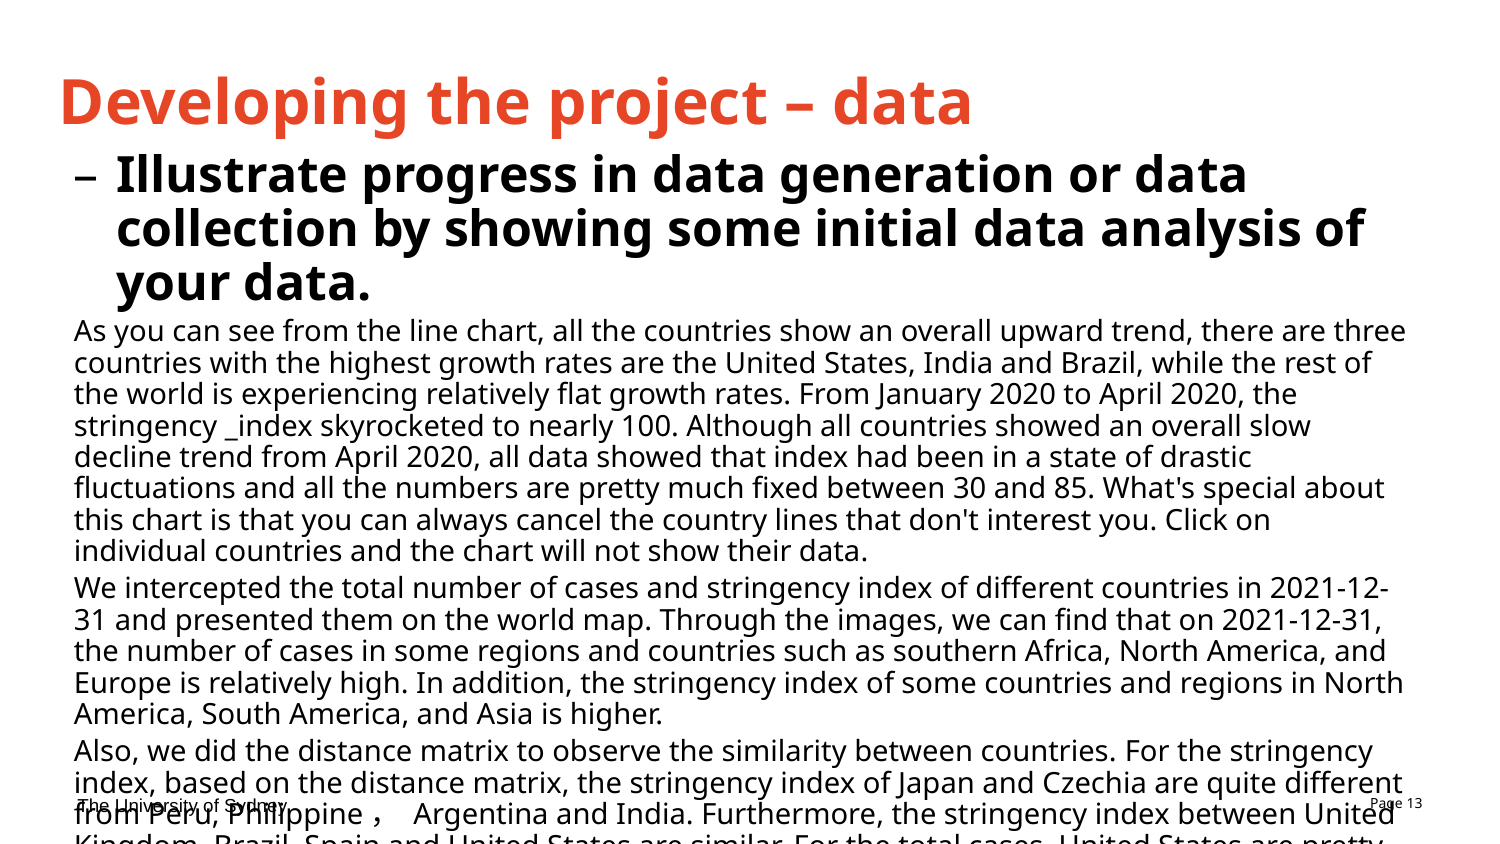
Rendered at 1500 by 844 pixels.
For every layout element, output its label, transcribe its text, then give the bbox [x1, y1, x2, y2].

list Illustrate progress in data generation or data collection by showing some initial data analysis of your data. As you can see from the line chart, all the countries show an overall upward trend, there are three countries with the highest growth rates are the United States, India and Brazil, while the rest of the world is experiencing relatively flat growth rates. From January 2020 to April 2020, the stringency _index skyrocketed to nearly 100. Although all countries showed an overall slow decline trend from April 2020, all data showed that index had been in a state of drastic fluctuations and all the numbers are pretty much fixed between 30 and 85. What's special about this chart is that you can always cancel the country lines that don't interest you. Click on individual countries and the chart will not show their data. We intercepted the total number of cases and stringency index of different countries in 2021-12-31 and presented them on the world map. Through the images, we can find that on 2021-12-31, the number of cases in some regions and countries such as southern Africa, North America, and Europe is relatively high. In addition, the stringency index of some countries and regions in North America, South America, and Asia is higher. Also, we did the distance matrix to observe the similarity between countries. For the stringency index, based on the distance matrix, the stringency index of Japan and Czechia are quite different from Peru, Philippine， Argentina and India. Furthermore, the stringency index between United Kingdom, Brazil, Spain and United States are similar. For the total cases, United States are pretty different with other countries and the total cases are relatively higher than others. [58, 142, 1425, 728]
title Developing the project – data [58, 61, 1442, 142]
